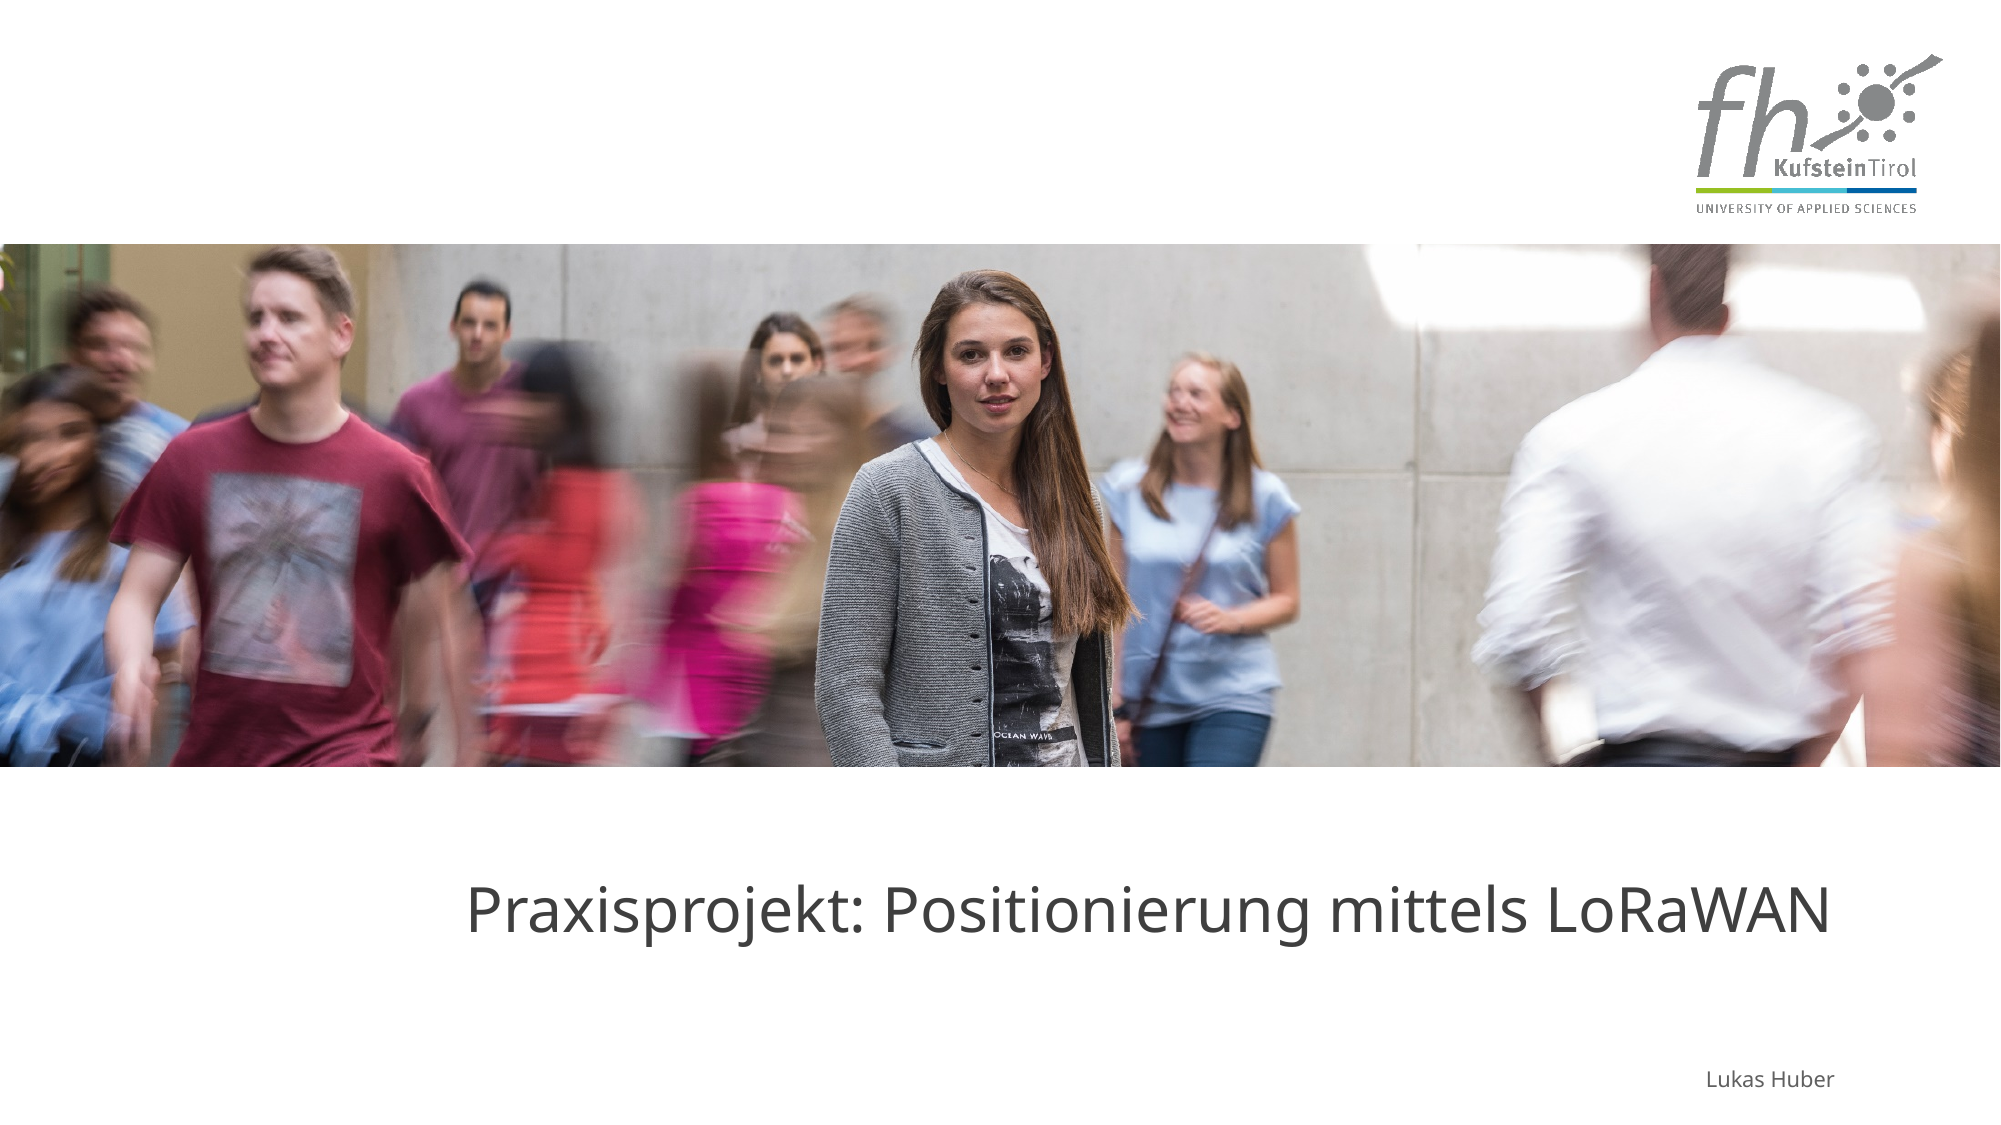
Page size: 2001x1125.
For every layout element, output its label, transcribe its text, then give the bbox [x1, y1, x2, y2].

picture [1696, 54, 1943, 213]
picture [0, 244, 2001, 767]
title Praxisprojekt: Positionierung mittels LoRaWAN [150, 782, 1850, 953]
